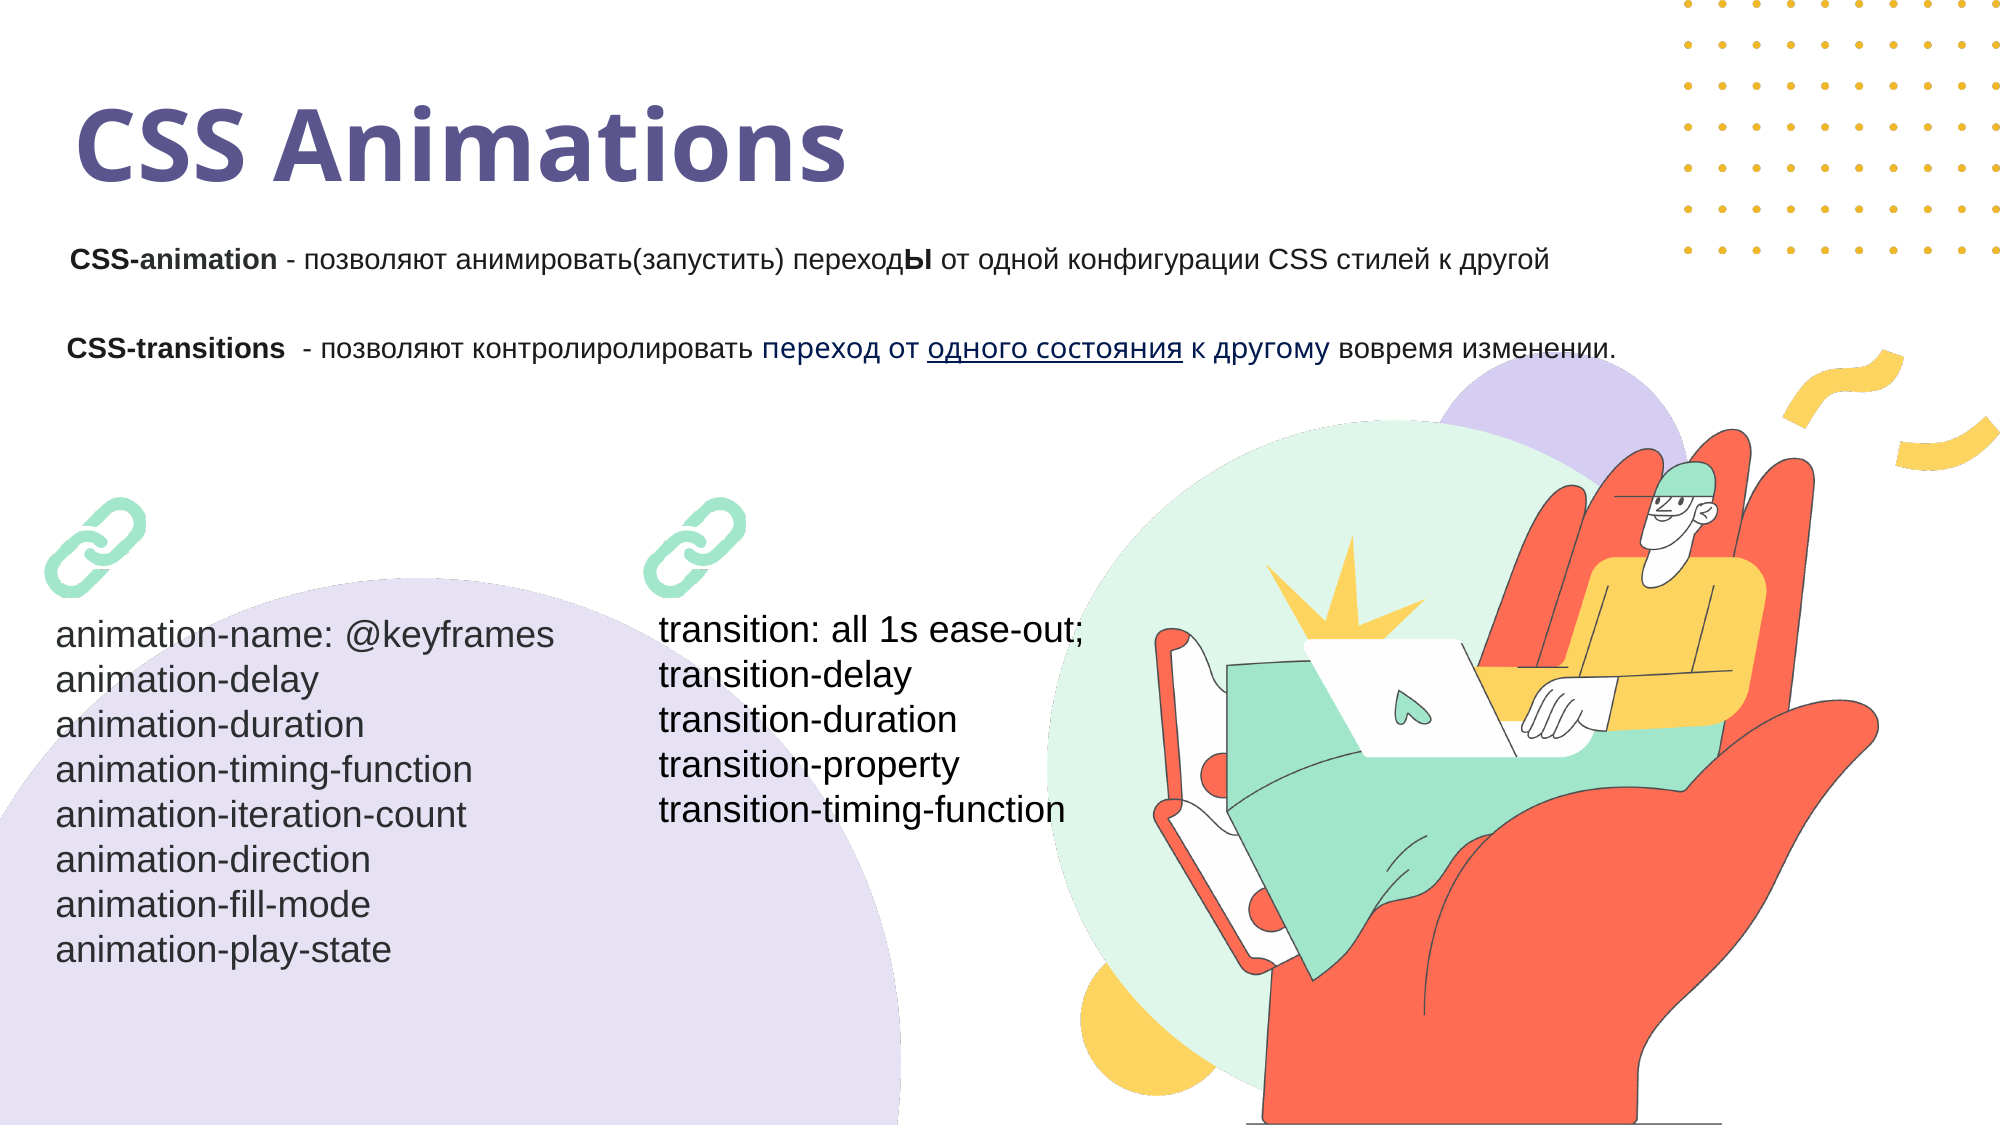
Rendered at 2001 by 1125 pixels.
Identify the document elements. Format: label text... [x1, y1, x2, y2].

picture [1683, 0, 2000, 254]
text_box CSS-animation - позволяют анимировать(запустить) переходЫ от одной конфигурации CSS стилей к другой [55, 232, 1594, 283]
picture [1047, 349, 2000, 1125]
text_box CSS Animations [59, 82, 1028, 200]
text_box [40, 497, 604, 978]
picture [0, 577, 901, 1125]
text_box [643, 497, 1158, 838]
text_box CSS-transitions - позволяют контролиролировать переход от одного состояния к другому вовремя изменении. [51, 322, 1685, 372]
